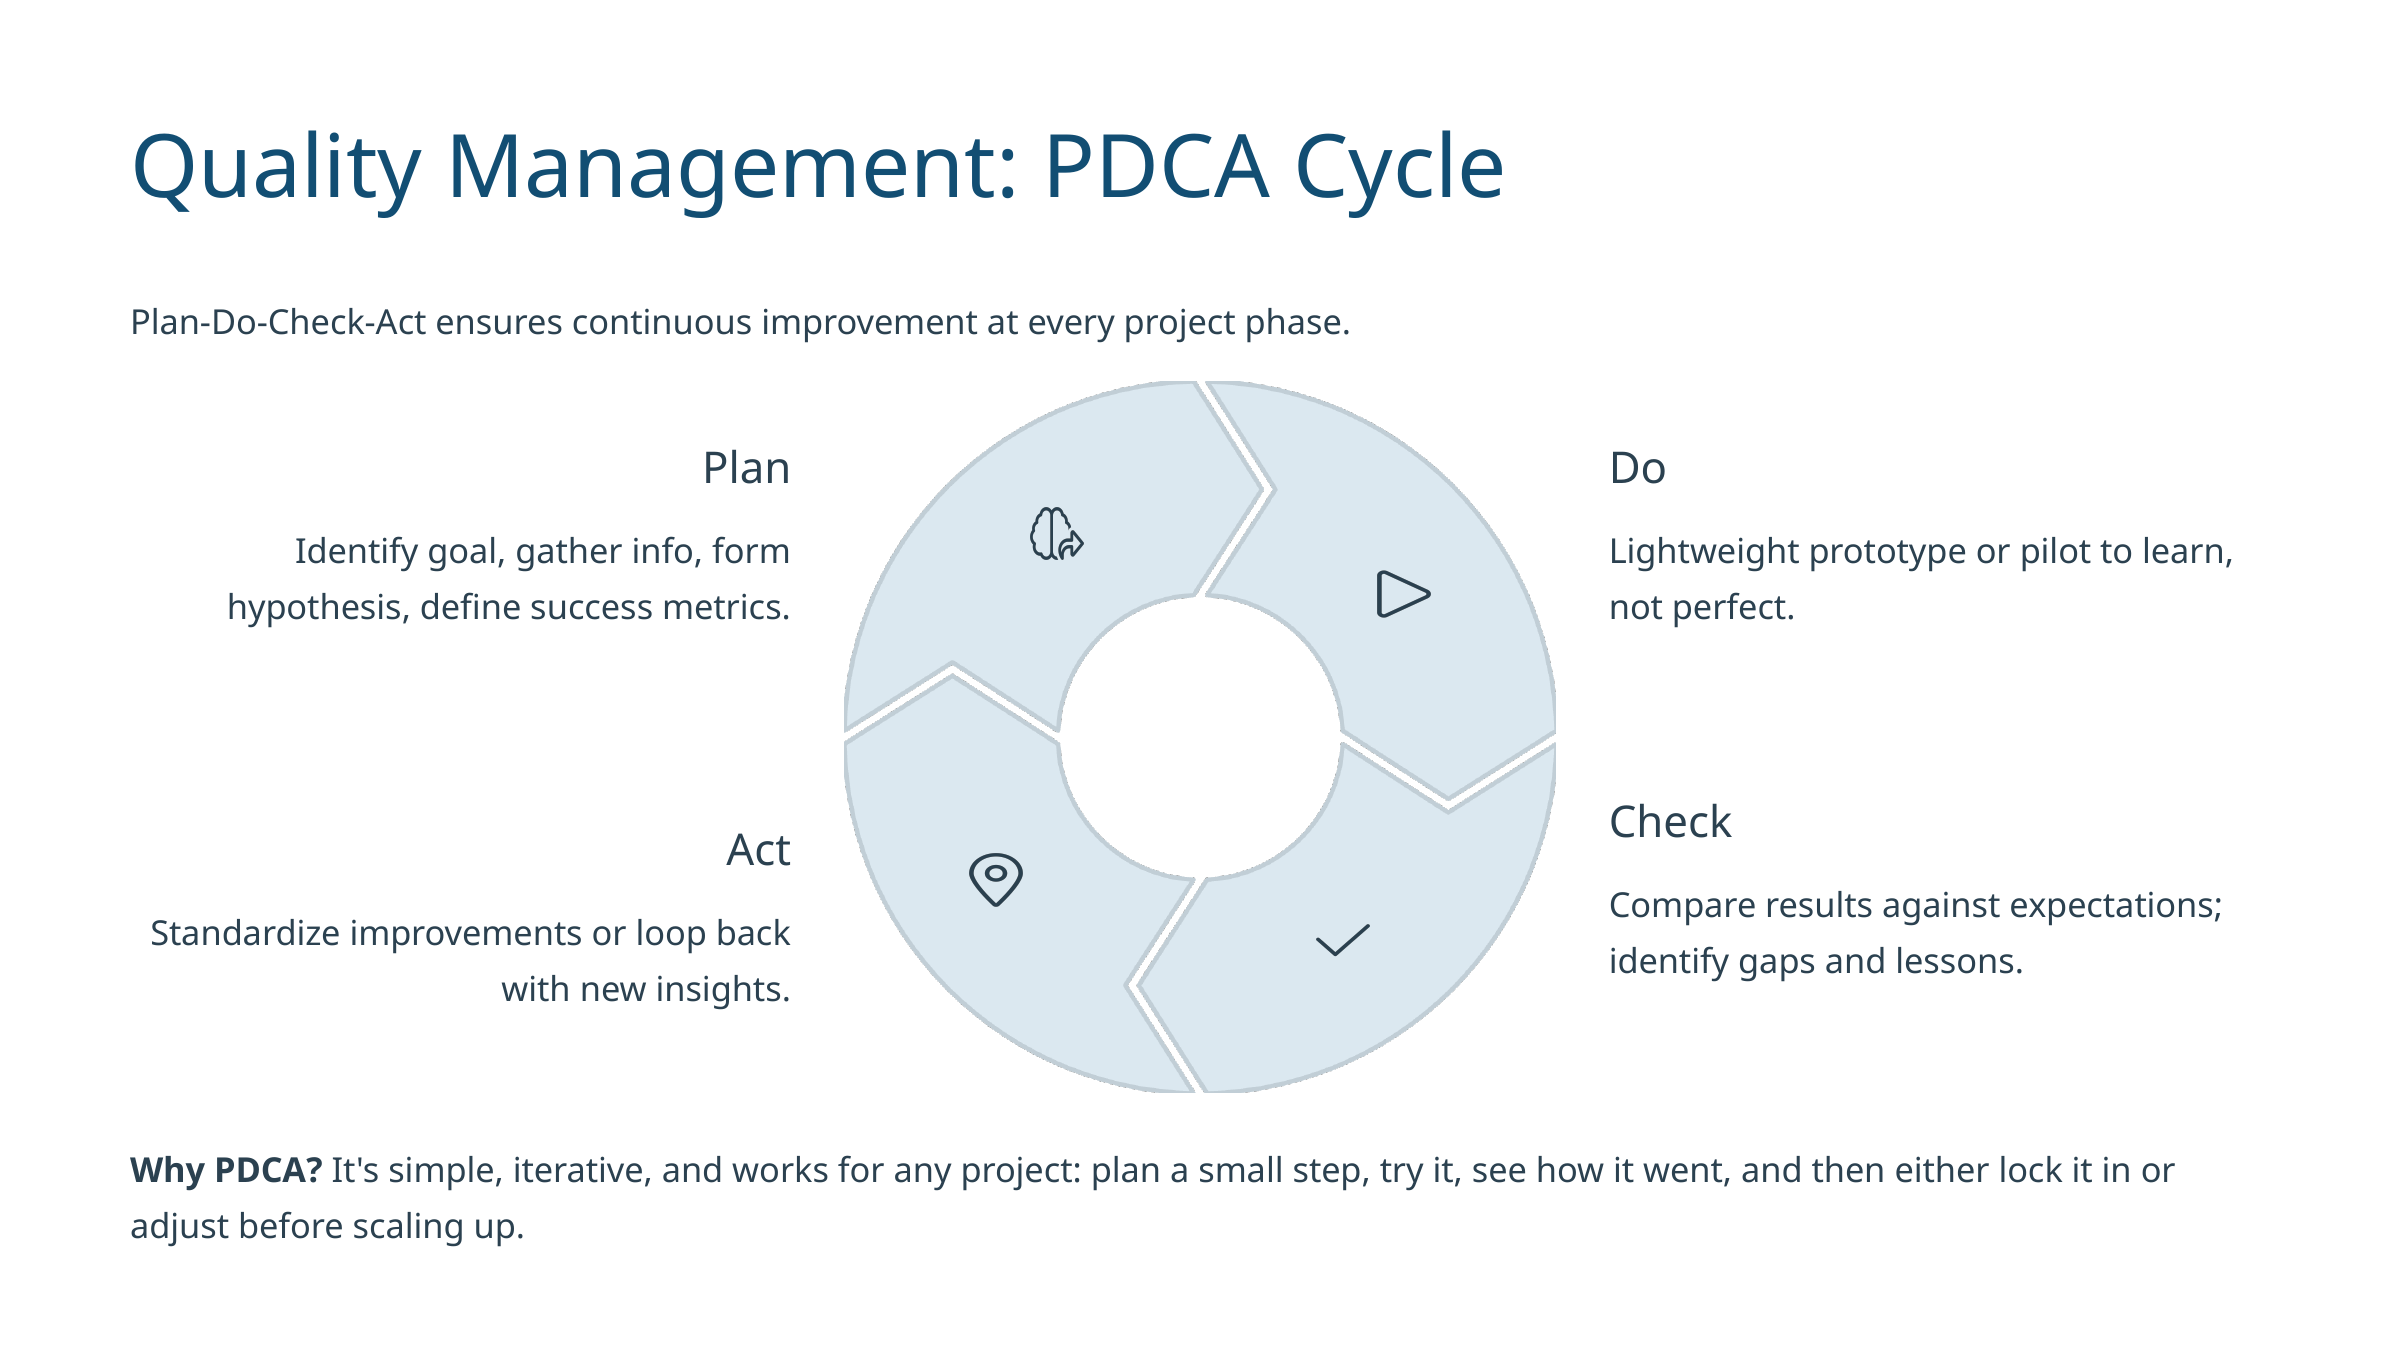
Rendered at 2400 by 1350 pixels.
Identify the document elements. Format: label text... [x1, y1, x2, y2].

text_box Act [349, 819, 792, 875]
picture [844, 381, 1556, 1093]
text_box Do [1608, 437, 2051, 493]
text_box Plan-Do-Check-Act ensures continuous improvement at every project phase. [130, 285, 2270, 342]
text_box Plan [349, 437, 792, 493]
text_box Identify goal, gather info, form hypothesis, define success metrics. [130, 513, 792, 627]
text_box Quality Management: PDCA Cycle [130, 104, 1641, 215]
text_box Standardize improvements or loop back with new insights. [130, 895, 792, 1009]
text_box Lightweight prototype or pilot to learn, not perfect. [1608, 513, 2270, 627]
text_box Why PDCA? It's simple, iterative, and works for any project: plan a small step, try it, see how it went, and then either lock it in or adjust before scaling up. [130, 1132, 2270, 1246]
text_box Check [1608, 791, 2051, 847]
text_box Compare results against expectations; identify gaps and lessons. [1608, 867, 2270, 1038]
